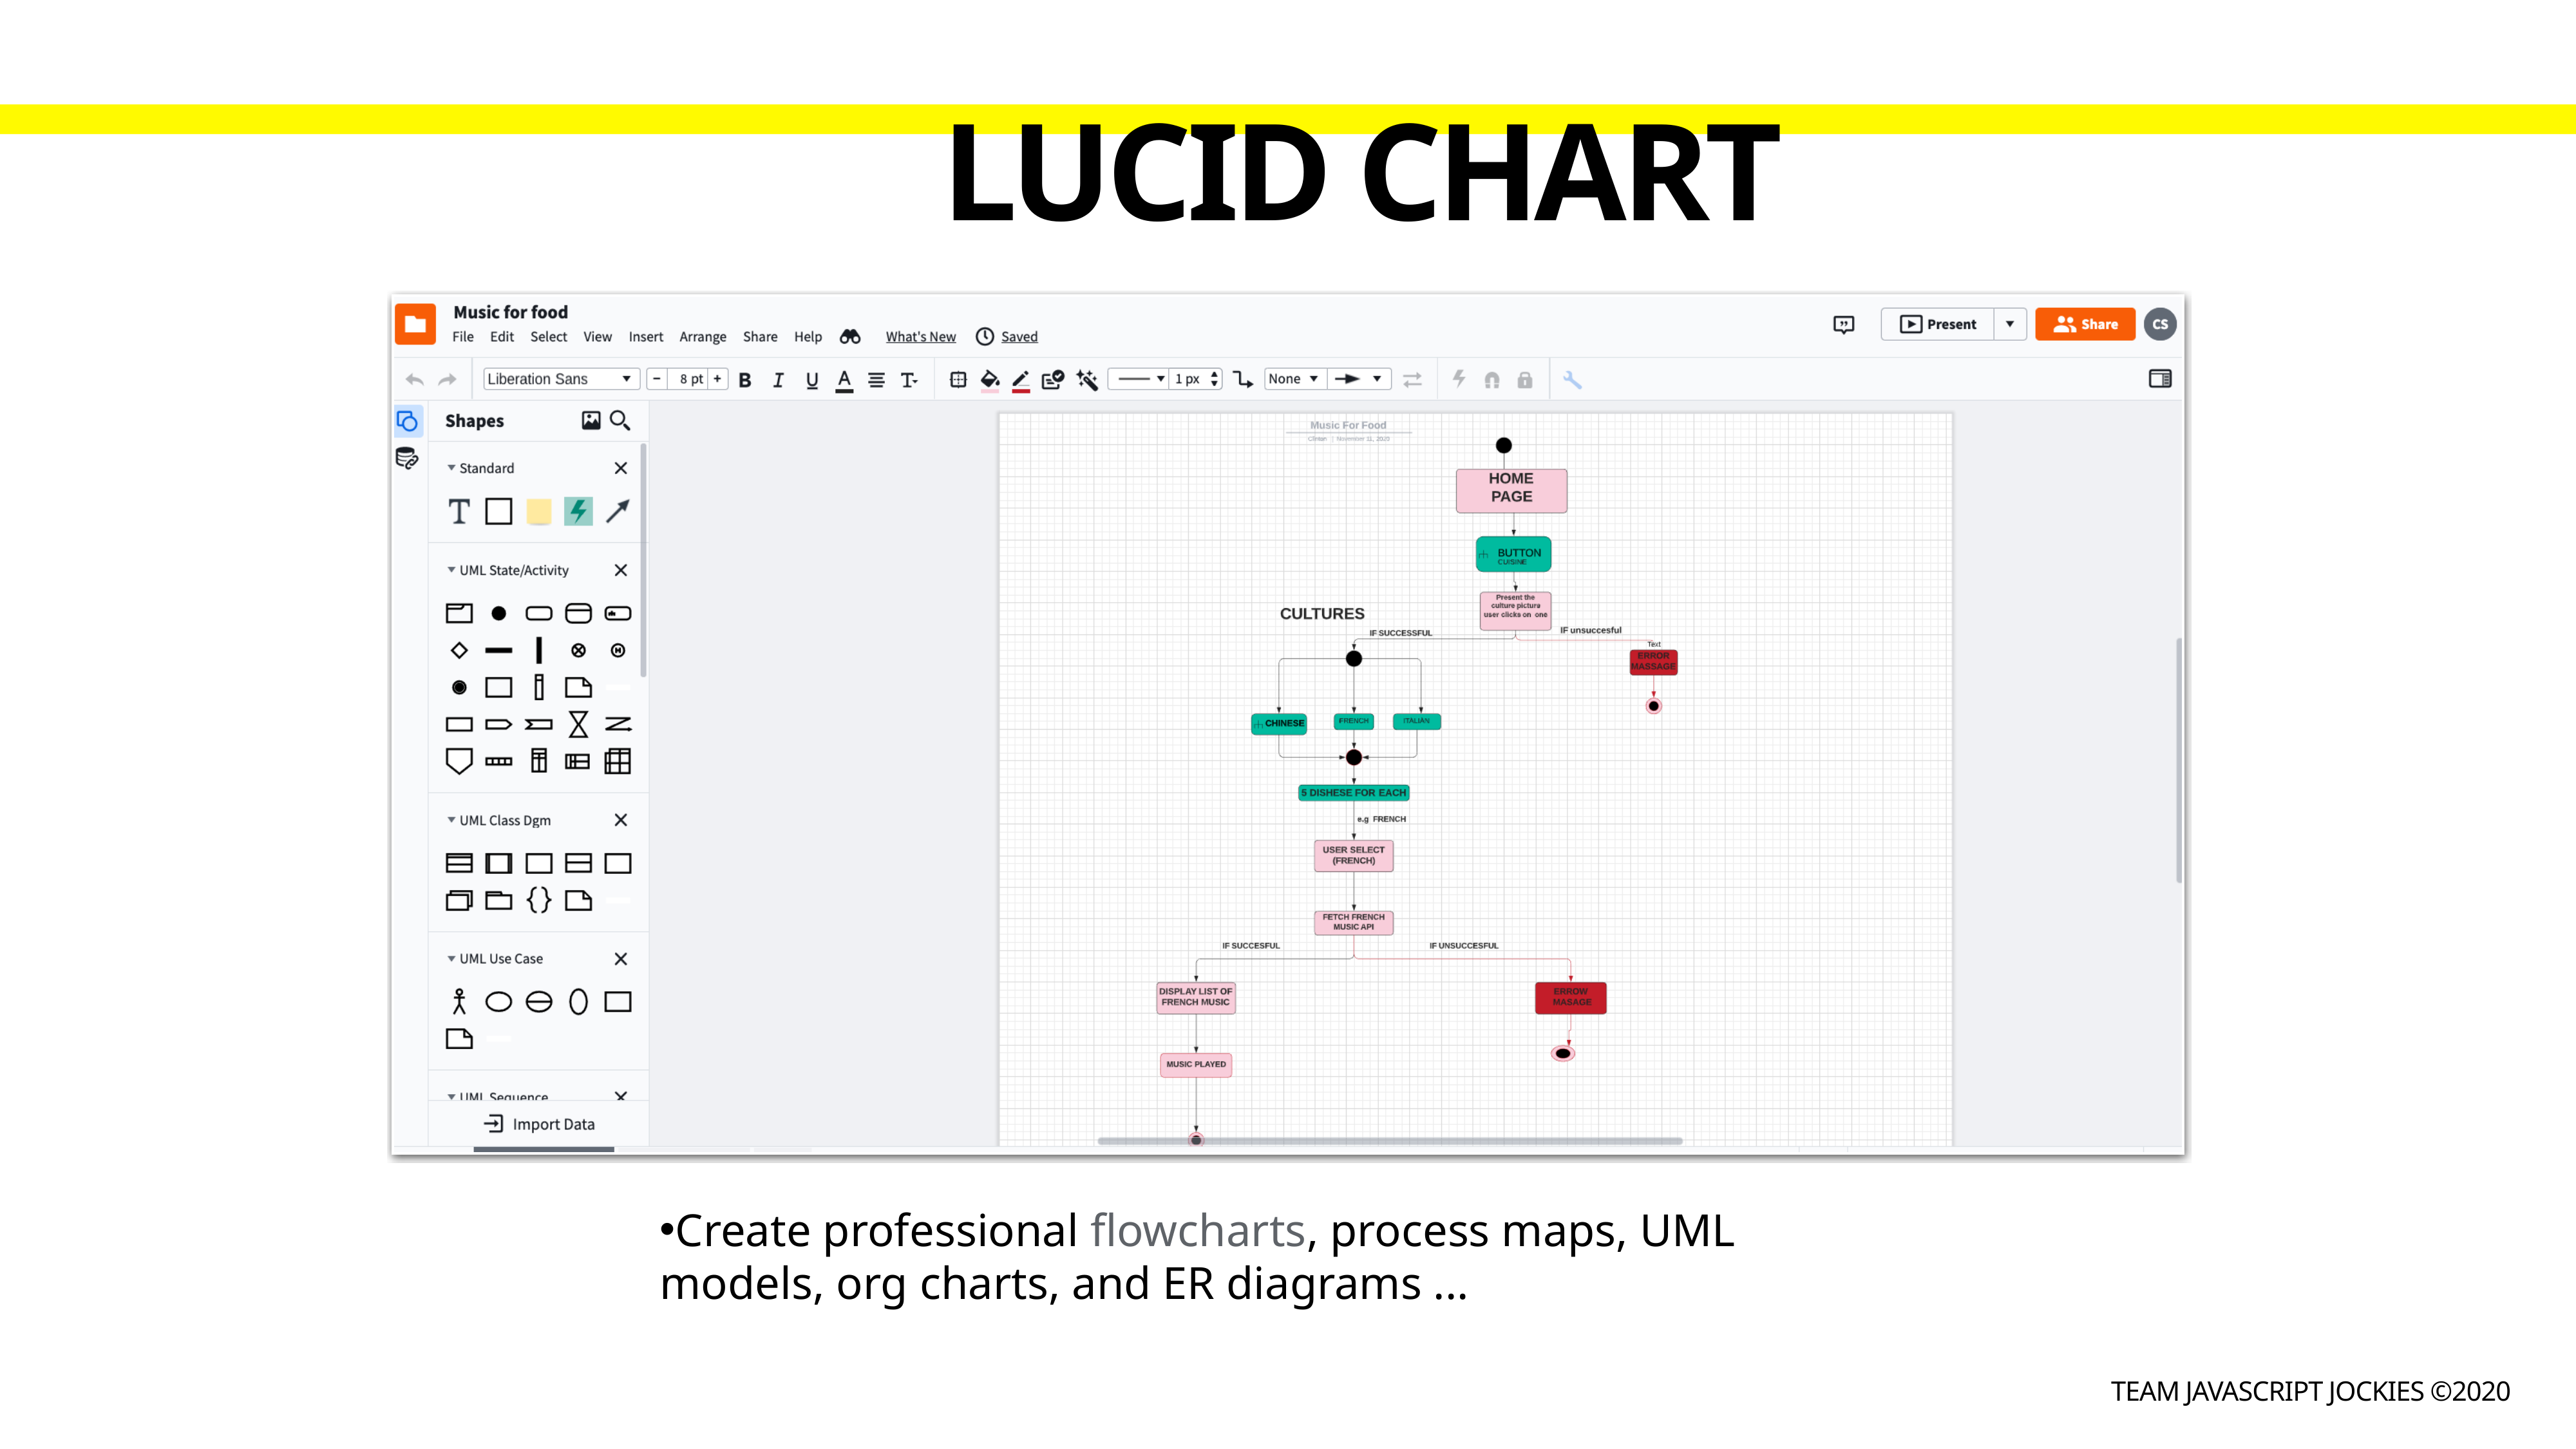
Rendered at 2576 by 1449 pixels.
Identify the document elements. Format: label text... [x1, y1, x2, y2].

text_box Create professional flowcharts, process maps, UML models, org charts, and ER diagrams ... [654, 1196, 1892, 1350]
list Team Javascript Jockies ©2020 [2105, 1368, 2576, 1415]
title Lucid Chart [936, 111, 2576, 301]
picture [393, 296, 2183, 1153]
